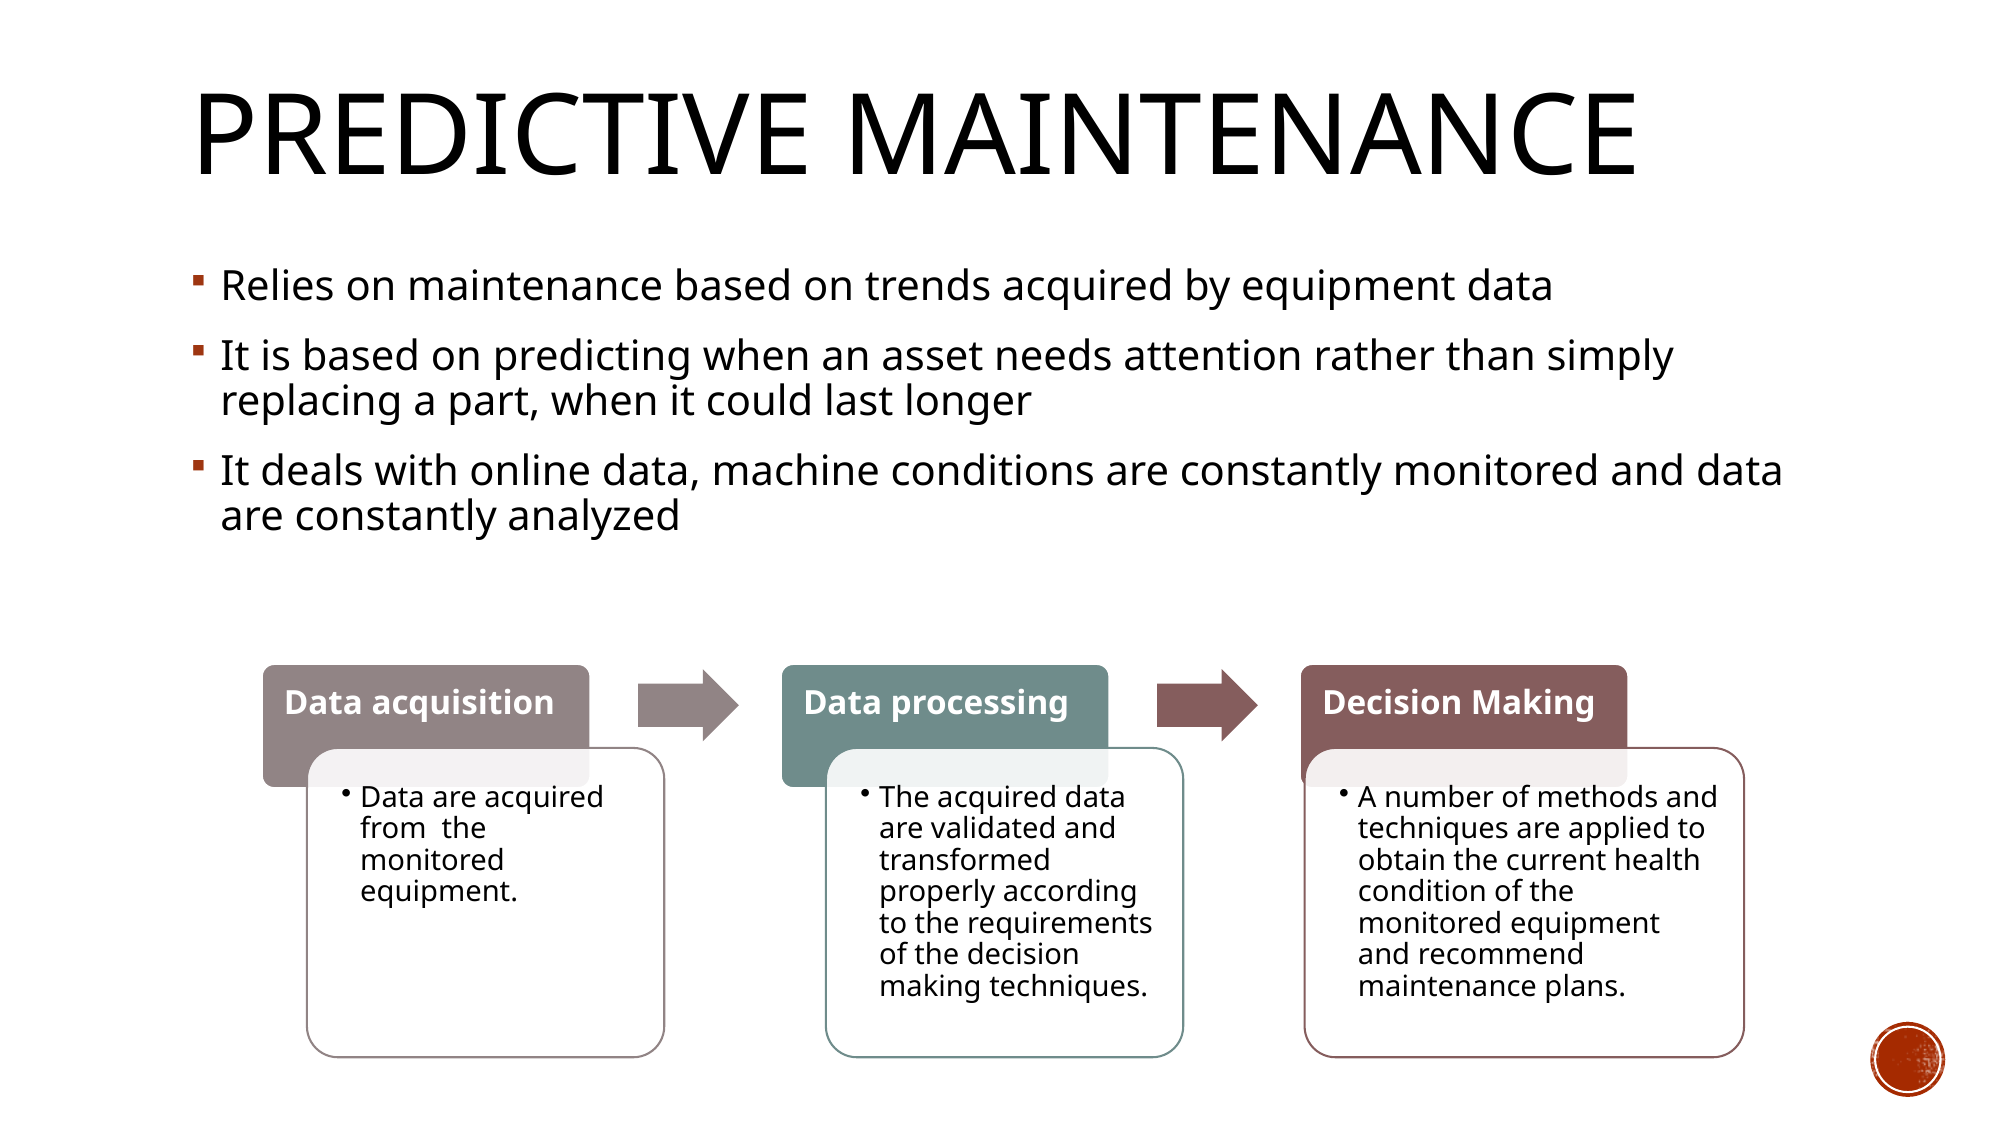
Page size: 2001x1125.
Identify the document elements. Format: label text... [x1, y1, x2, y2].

list Relies on maintenance based on trends acquired by equipment data It is based on predicting when an asset needs attention rather than simply replacing a part, when it could last longer It deals with online data, machine conditions are constantly monitored and data are constantly analyzed [175, 257, 1826, 644]
title Predictive maintenance [175, 6, 1826, 257]
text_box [262, 547, 1743, 1125]
